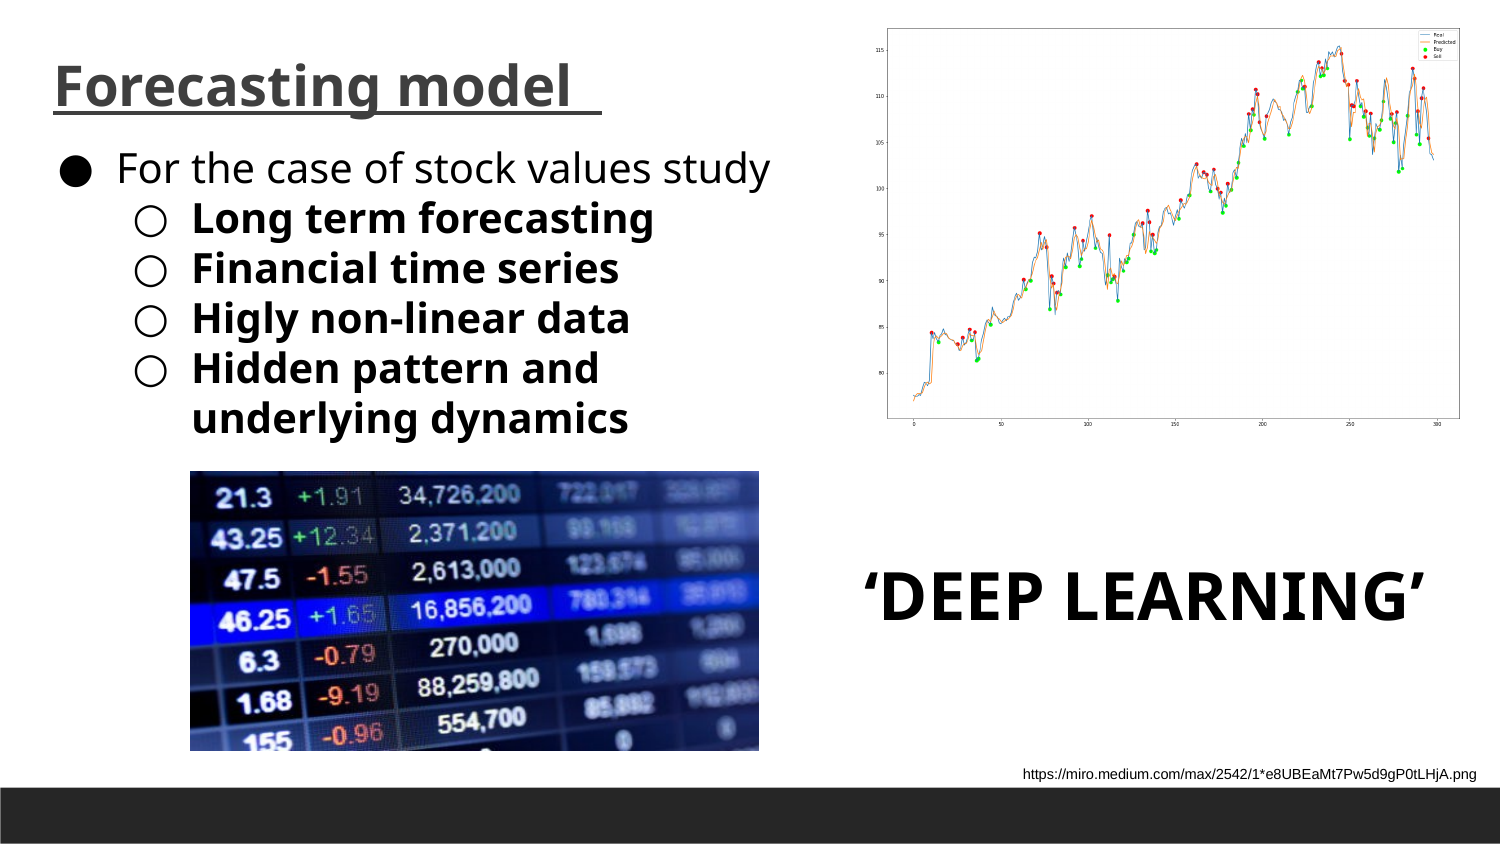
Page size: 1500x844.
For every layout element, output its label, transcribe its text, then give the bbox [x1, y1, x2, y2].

picture [190, 471, 759, 751]
text_box https://miro.medium.com/max/2542/1*e8UBEaMt7Pw5d9gP0tLHjA.png [1007, 750, 1500, 779]
text_box ‘DEEP LEARNING’ [843, 538, 1481, 649]
text_box For the case of stock values study Long term forecasting Financial time series Higly non-linear data Hidden pattern and underlying dynamics [26, 126, 817, 461]
text_box Forecasting model [41, 52, 680, 126]
picture [872, 23, 1465, 430]
